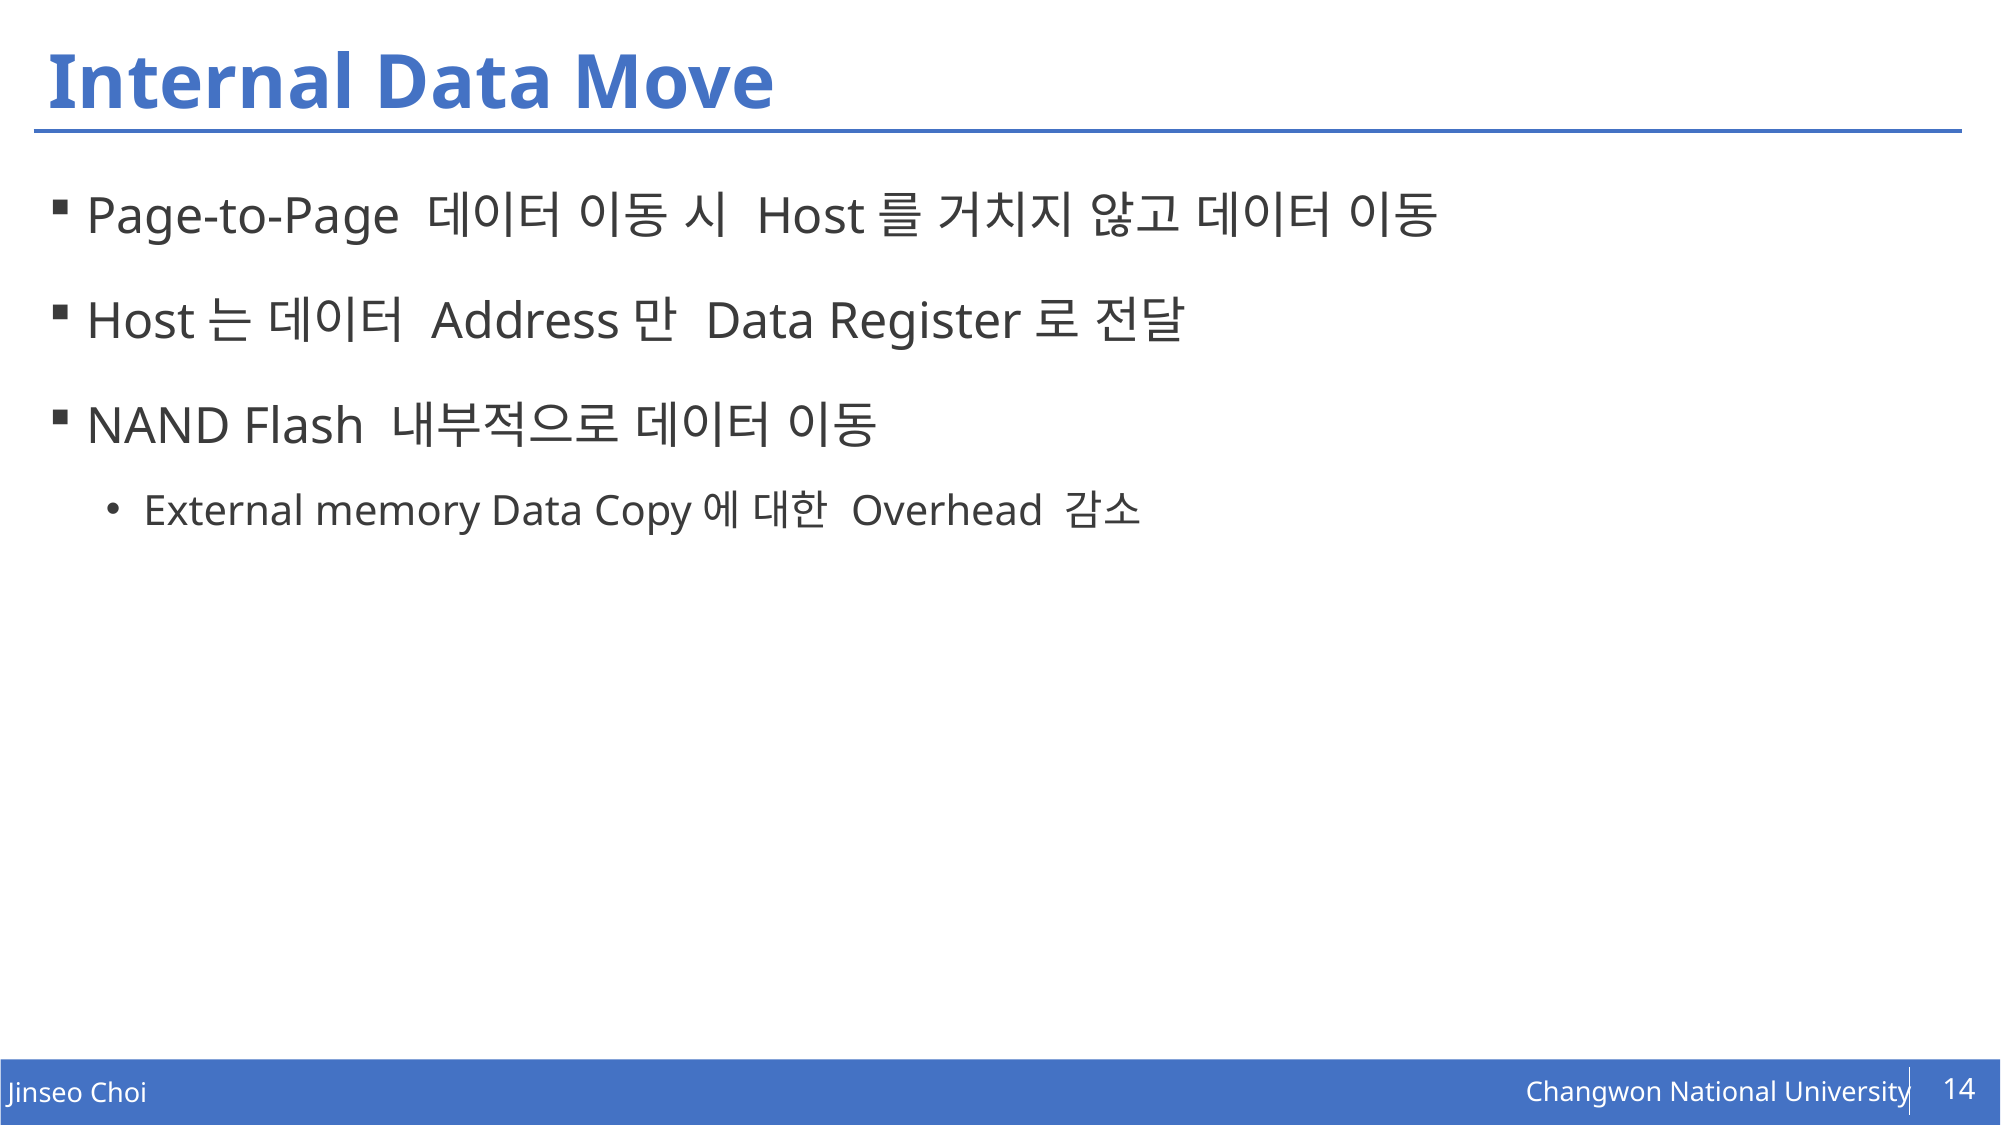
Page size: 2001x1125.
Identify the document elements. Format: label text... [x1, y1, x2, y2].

title Internal Data Move [33, 27, 1963, 143]
slide_number 14 [1922, 1060, 1996, 1121]
list Page-to-Page 데이터 이동 시 Host를 거치지 않고 데이터 이동 Host는 데이터 Address만 Data Register로 전달 NAND Flash 내부적으로 데이터 이동 External memory Data Copy에 대한 Overhead 감소 [33, 152, 1963, 997]
